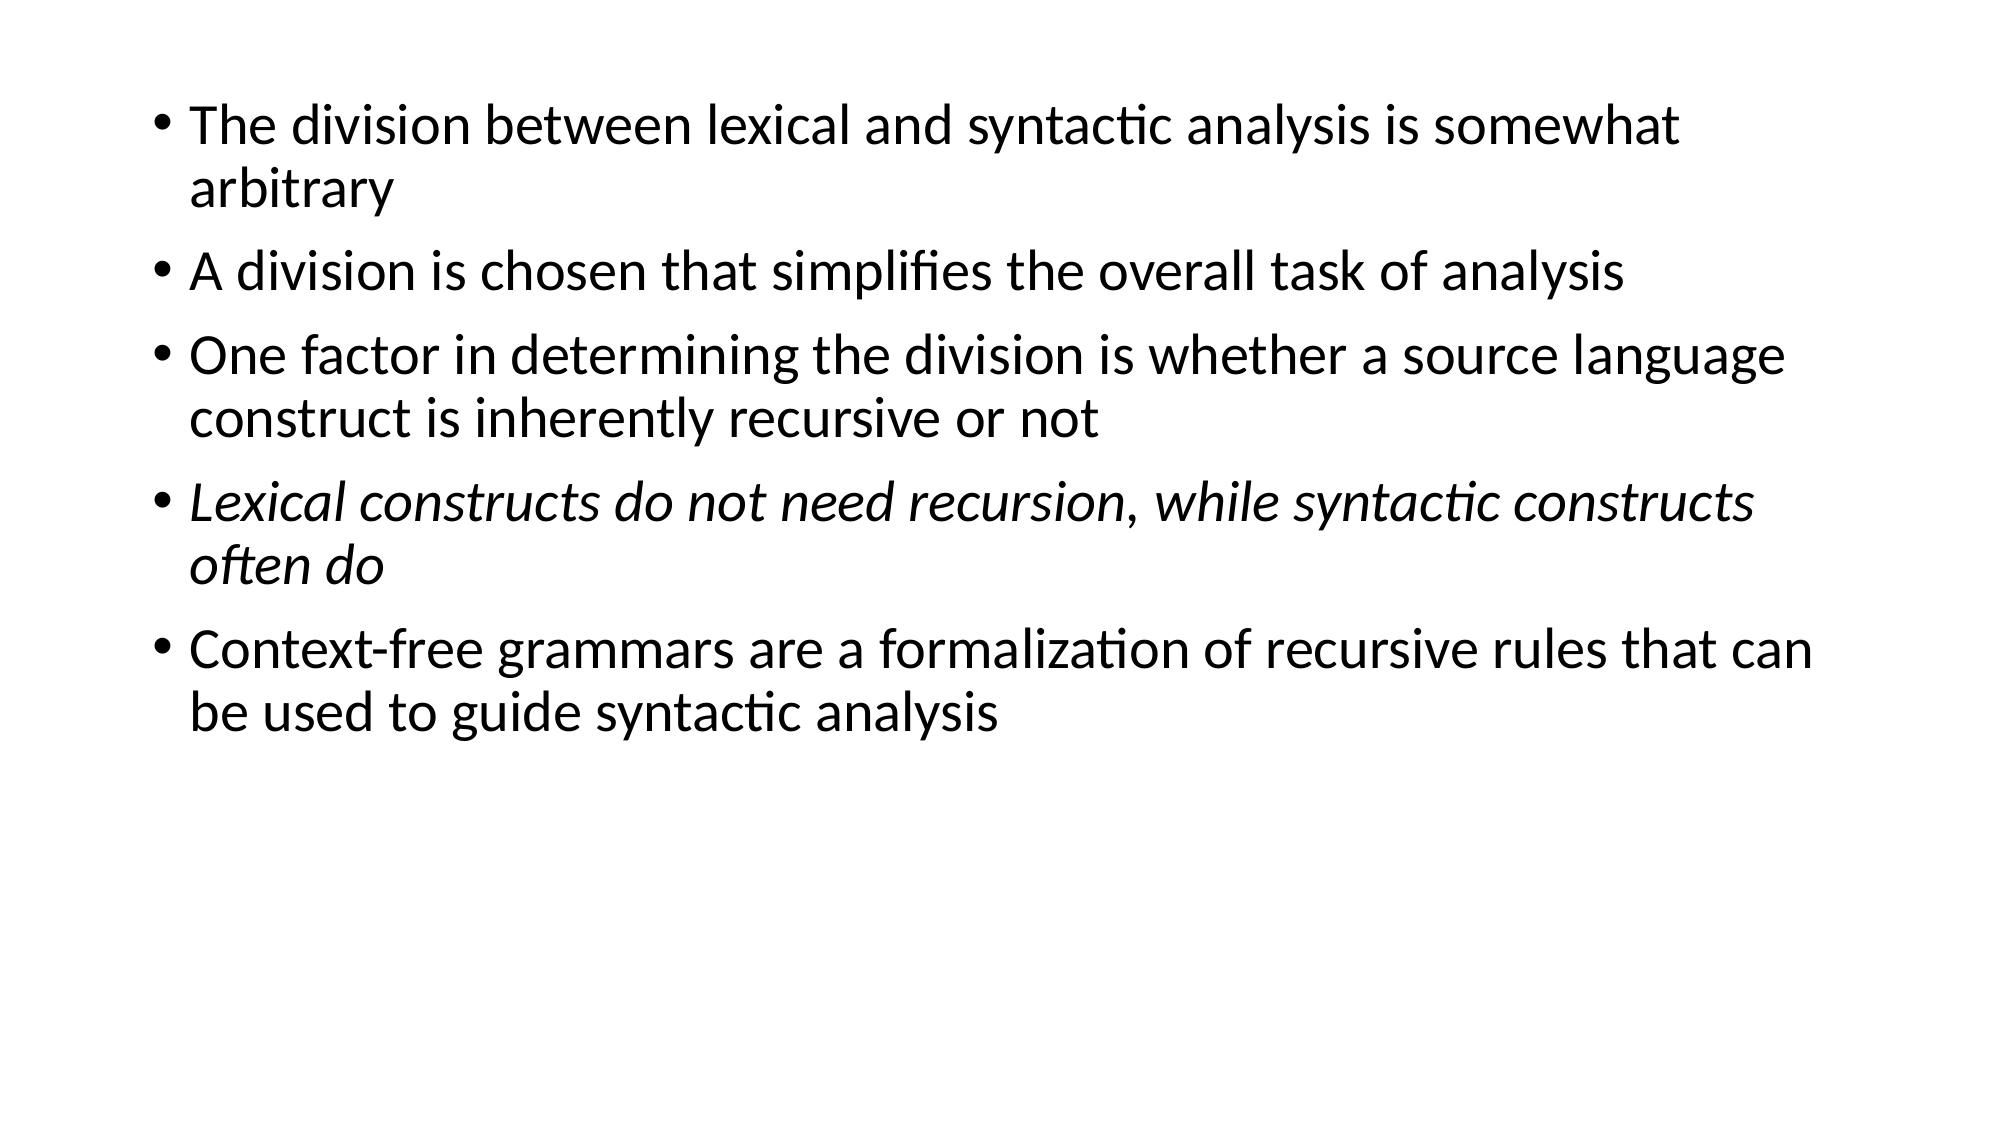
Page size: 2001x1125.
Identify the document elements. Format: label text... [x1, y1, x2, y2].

list The division between lexical and syntactic analysis is somewhat arbitrary A division is chosen that simplifies the overall task of analysis One factor in determining the division is whether a source language construct is inherently recursive or not Lexical constructs do not need recursion, while syntactic constructs often do Context-free grammars are a formalization of recursive rules that can be used to guide syntactic analysis [137, 86, 1863, 1014]
